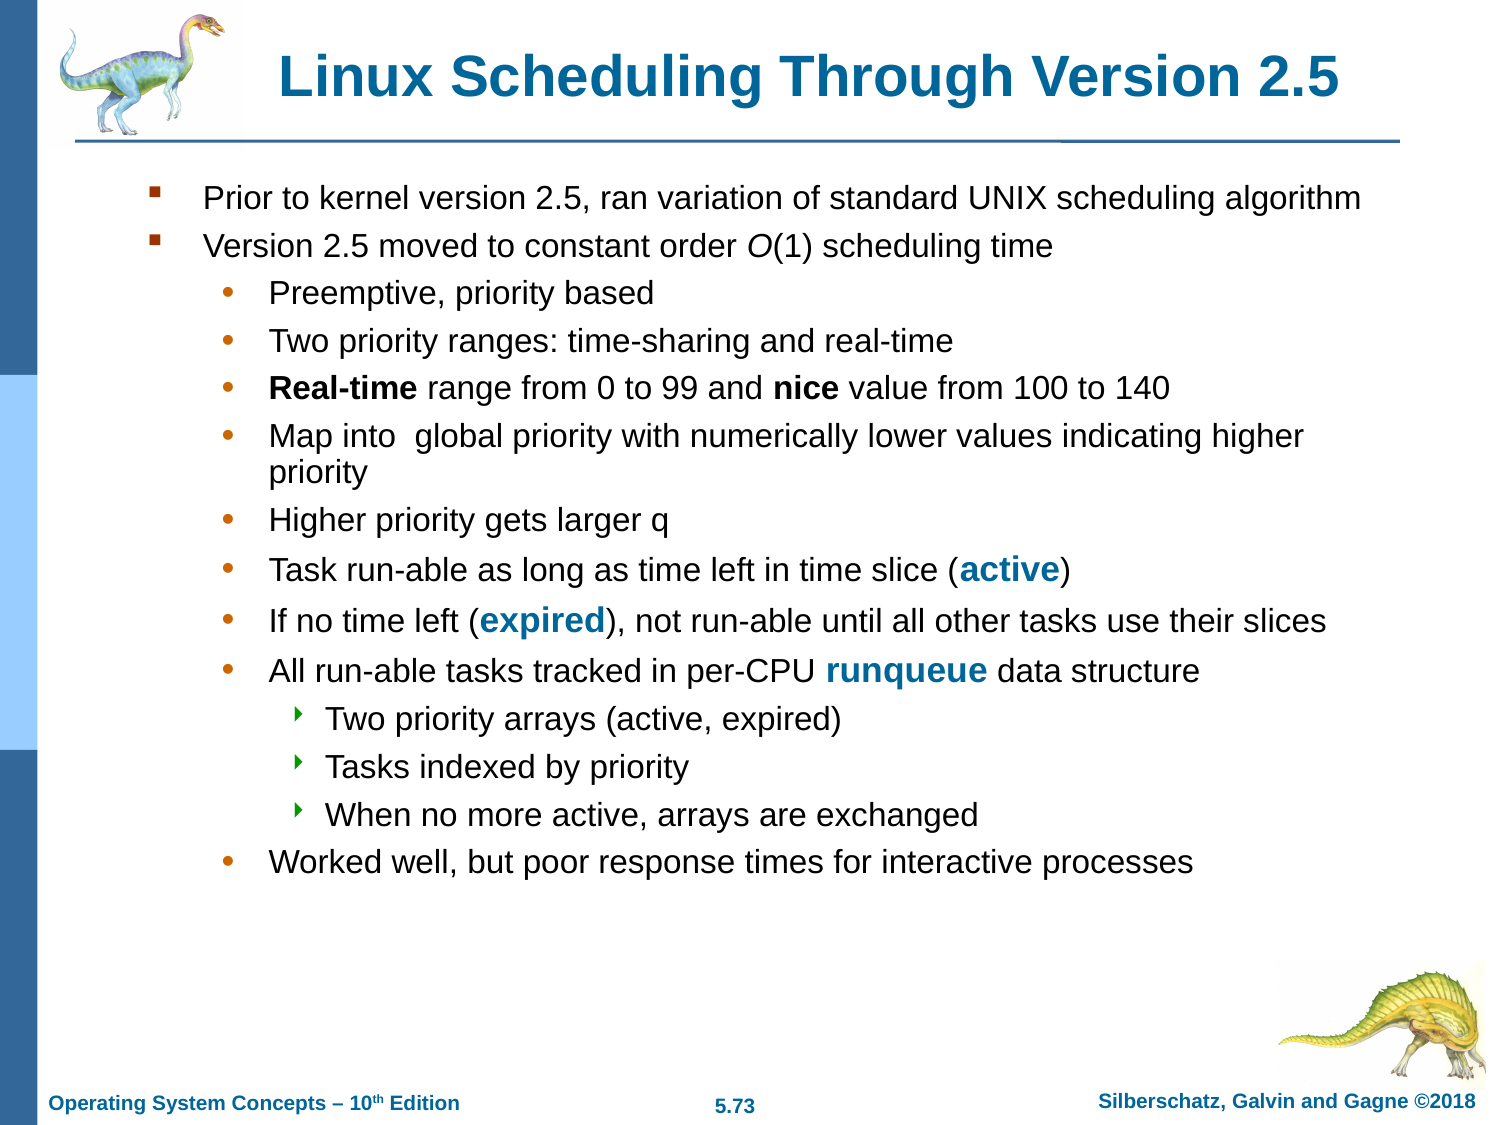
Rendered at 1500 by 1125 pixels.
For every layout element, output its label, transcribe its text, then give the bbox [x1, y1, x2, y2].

picture [1275, 959, 1486, 1090]
picture [46, 0, 243, 149]
title Linux Scheduling Through Version 2.5 [165, 21, 1454, 116]
list Prior to kernel version 2.5, ran variation of standard UNIX scheduling algorithm Version 2.5 moved to constant order O(1) scheduling time Preemptive, priority based Two priority ranges: time-sharing and real-time Real-time range from 0 to 99 and nice value from 100 to 140 Map into global priority with numerically lower values indicating higher priority Higher priority gets larger q Task run-able as long as time left in time slice (active) If no time left (expired), not run-able until all other tasks use their slices All run-able tasks tracked in per-CPU runqueue data structure Two priority arrays (active, expired) Tasks indexed by priority When no more active, arrays are exchanged Worked well, but poor response times for interactive processes [131, 173, 1387, 950]
